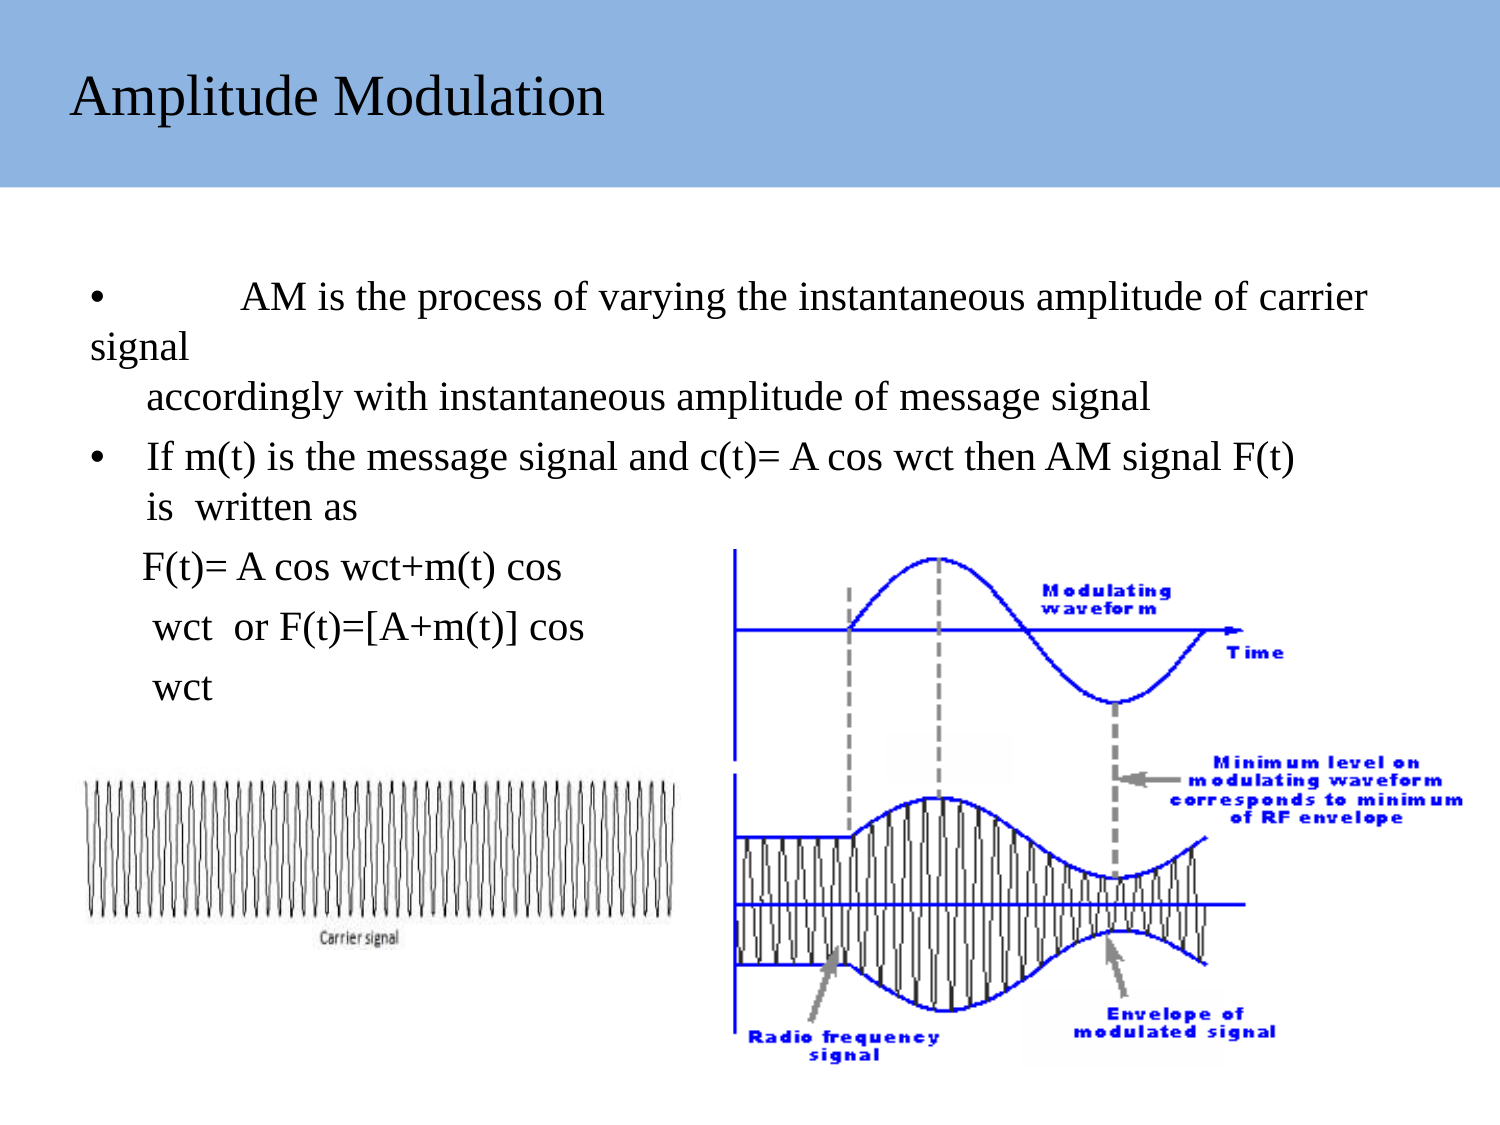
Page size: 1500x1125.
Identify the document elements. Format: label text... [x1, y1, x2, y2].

text_box • AM is the process of varying the instantaneous amplitude of carrier signal accordingly with instantaneous amplitude of message signal • If m(t) is the message signal and c(t)= A cos wct then AM signal F(t) is written as F(t)= A cos wct+m(t) cos wct or F(t)=[A+m(t)] cos wct [87, 266, 1381, 709]
text_box [733, 549, 1463, 1068]
text_box [75, 767, 681, 950]
title Amplitude Modulation [67, 55, 608, 245]
